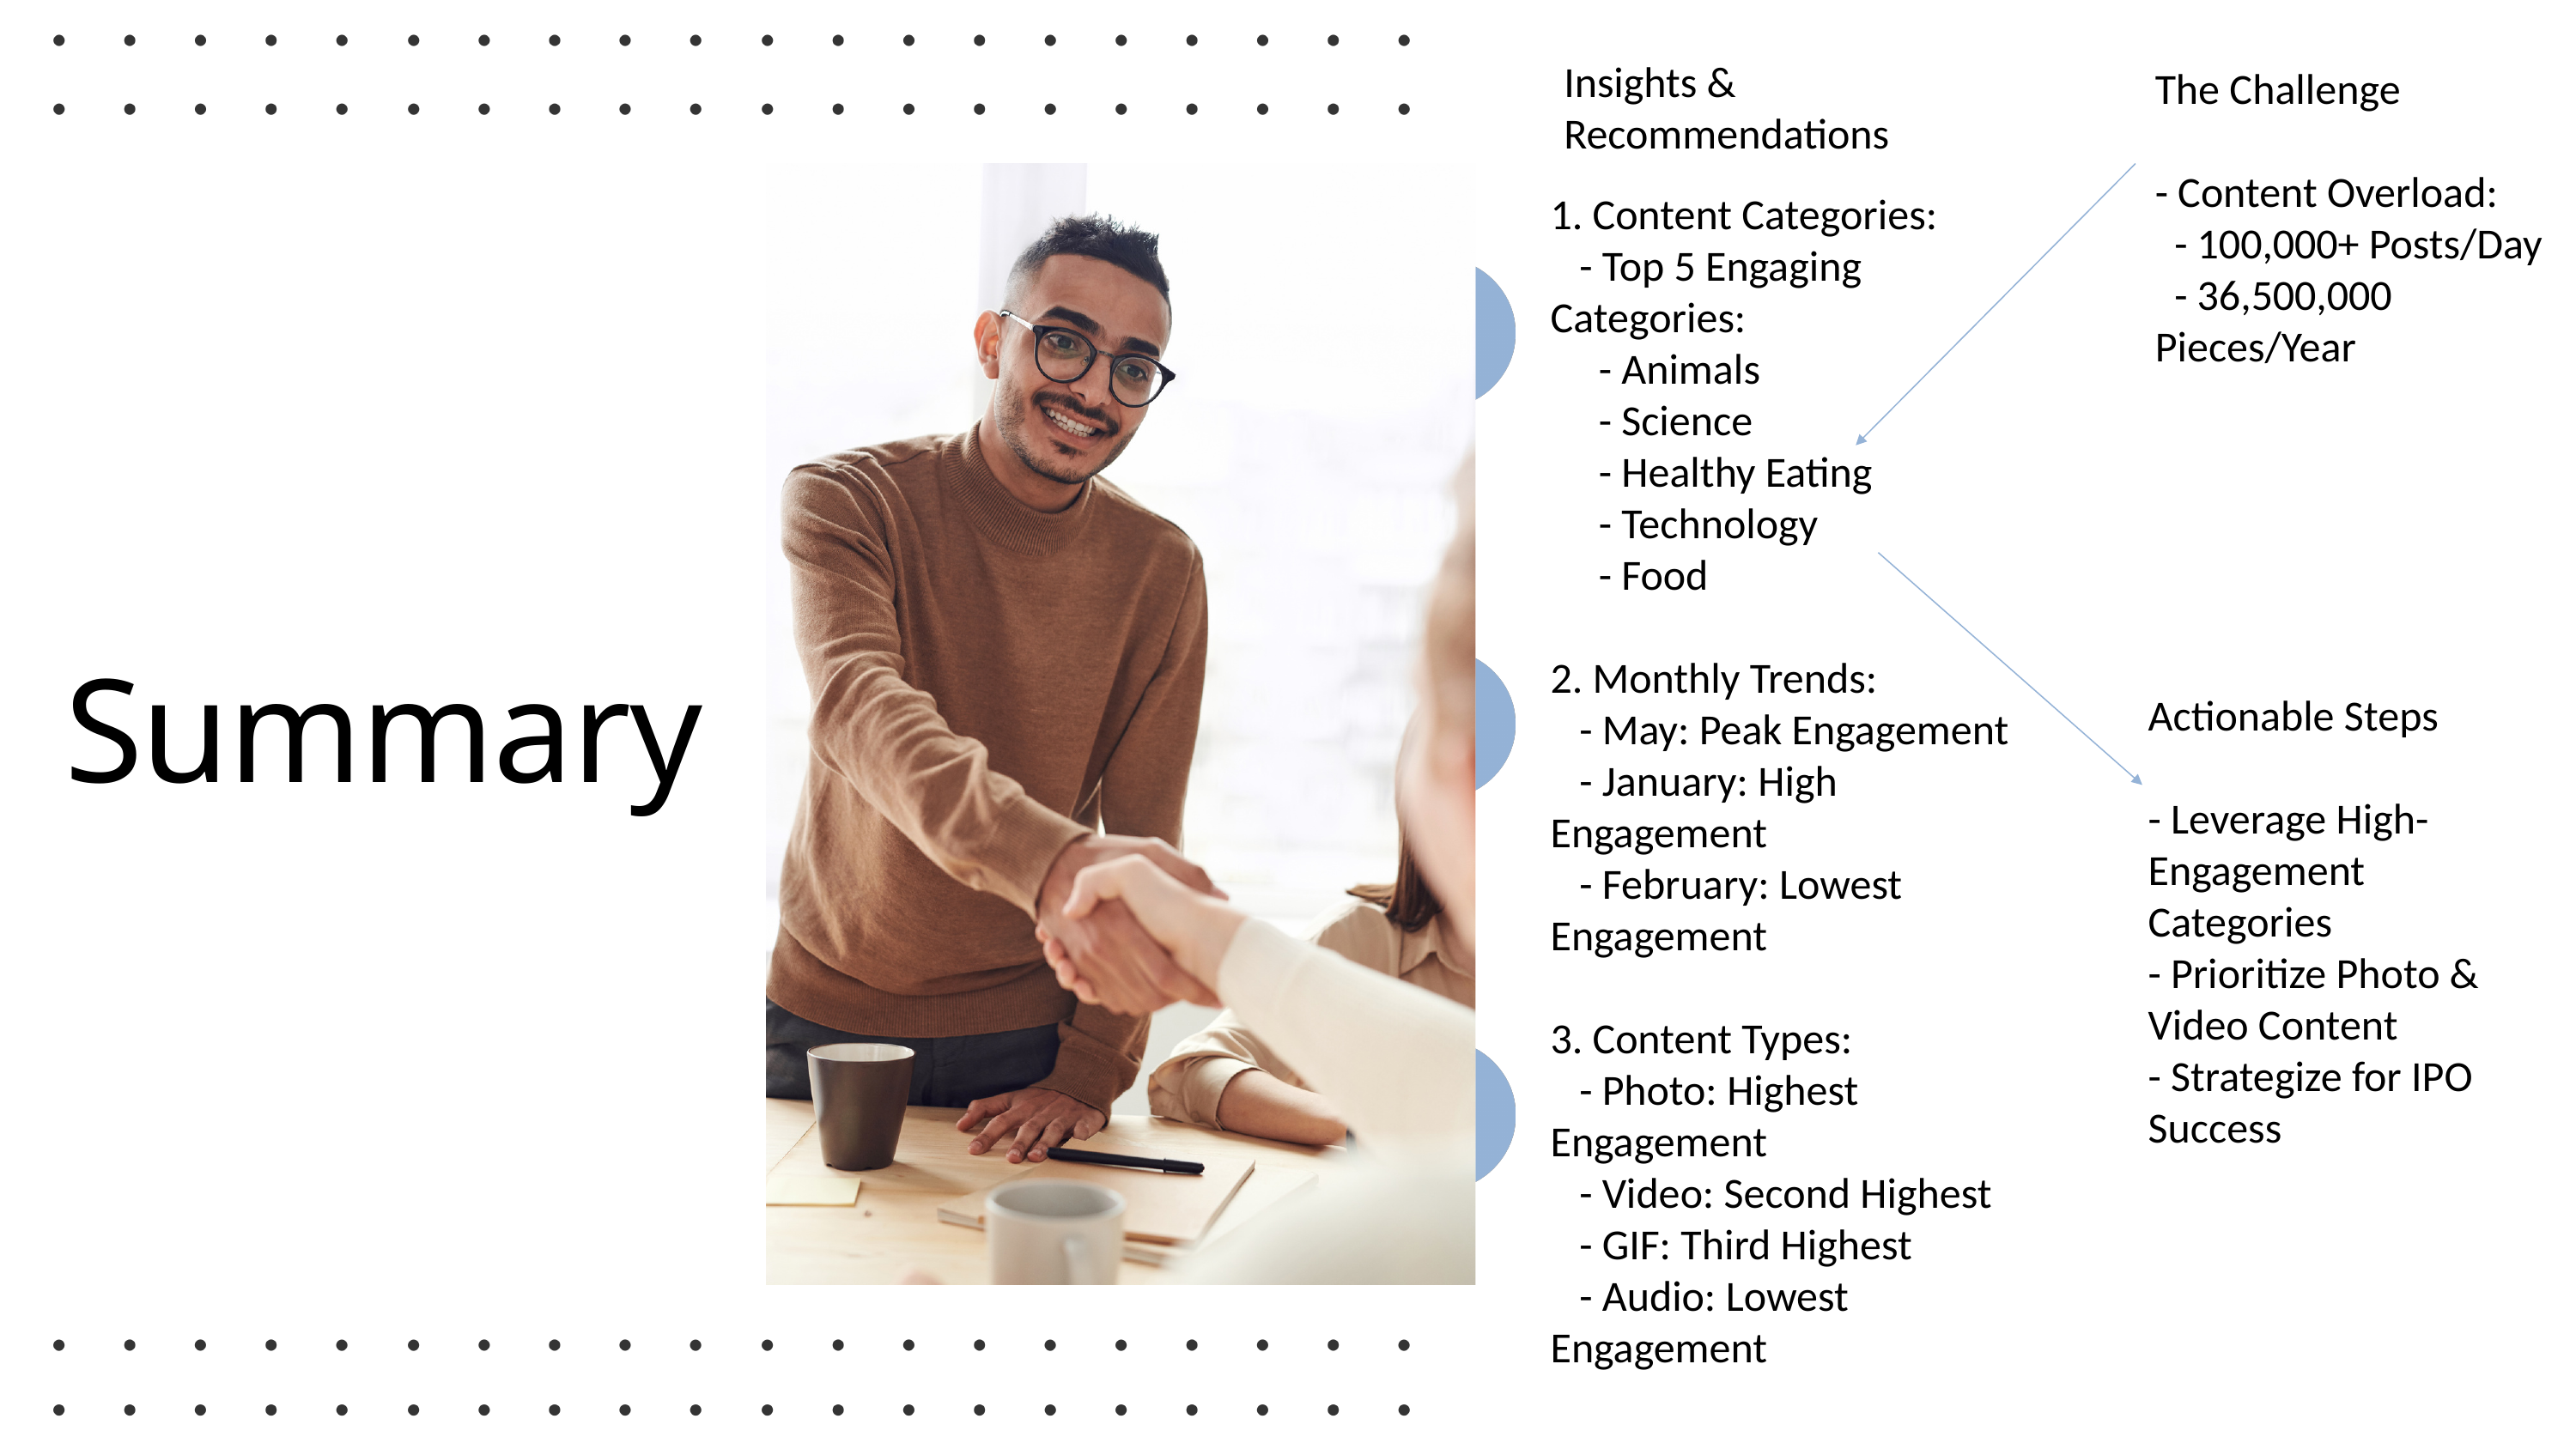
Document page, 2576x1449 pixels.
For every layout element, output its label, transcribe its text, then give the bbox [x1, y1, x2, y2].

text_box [2141, 221, 2432, 345]
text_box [1878, 552, 2143, 785]
picture [765, 163, 1562, 1286]
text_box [46, 1335, 1414, 1449]
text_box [46, 0, 1414, 118]
text_box Actionable Steps - Leverage High-Engagement Categories - Prioritize Photo & Video Content - Strategize for IPO Success [2135, 681, 2566, 1158]
text_box Summary [64, 639, 727, 811]
text_box The Challenge - Content Overload: - 100,000+ Posts/Day - 36,500,000 Pieces/Year [2142, 54, 2566, 377]
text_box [1631, 221, 1850, 345]
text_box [1855, 163, 2136, 446]
text_box Insights & Recommendations [1551, 48, 2029, 164]
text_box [1631, 980, 2432, 1104]
text_box 1. Content Categories: - Top 5 Engaging Categories: - Animals - Science - Healthy Eating - Technology - Food 2. Monthly Trends: - May: Peak Engagement - January: High Engagement - February: Lowest Engagement 3. Content Types: - Photo: Highest Engagement - Video: Second Highest - GIF: Third Highest - Audio: Lowest Engagement [1537, 180, 2029, 1378]
